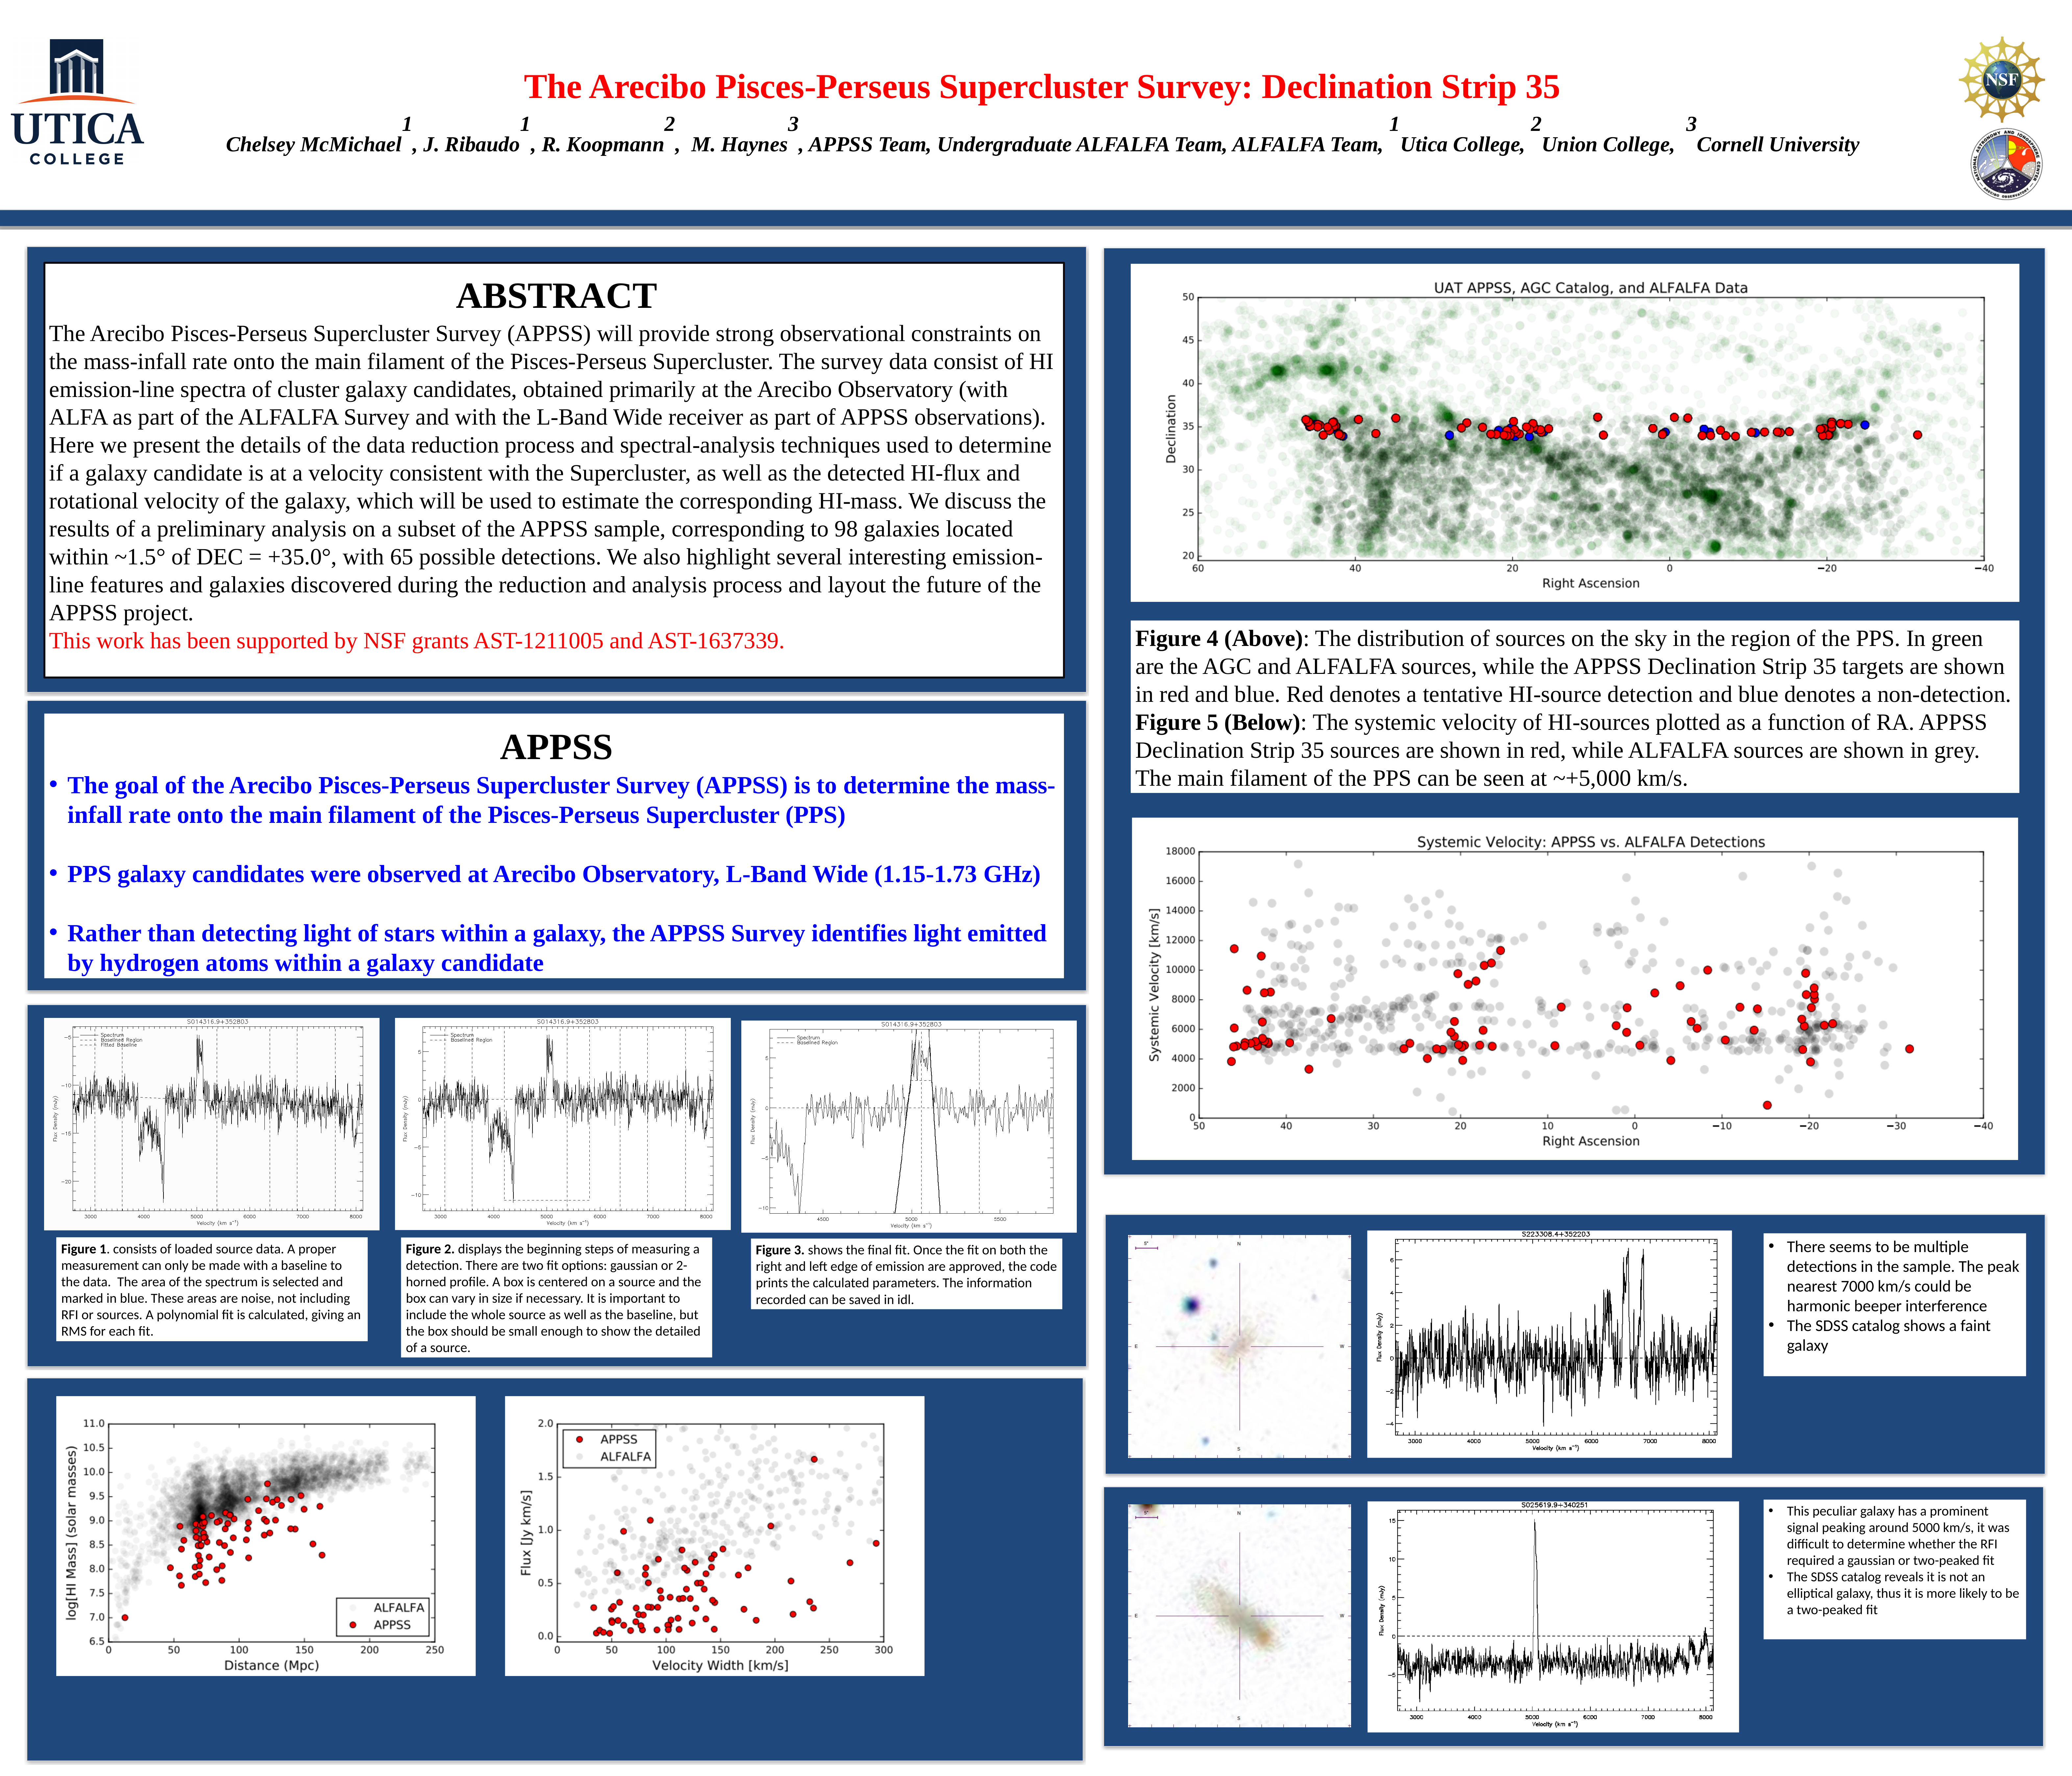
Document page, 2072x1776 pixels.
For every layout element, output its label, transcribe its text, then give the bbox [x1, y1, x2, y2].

text_box Figure 1. consists of loaded source data. A proper measurement can only be made with a baseline to the data. The area of the spectrum is selected and marked in blue. These areas are noise, not including RFI or sources. A polynomial fit is calculated, giving an RMS for each fit. [56, 1237, 368, 1341]
text_box APPSS [434, 720, 679, 814]
picture [1132, 818, 2018, 1160]
picture [741, 1020, 1077, 1233]
picture [56, 1396, 476, 1676]
text_box Figure 4 (Above): The distribution of sources on the sky in the region of the PPS. In green are the AGC and ALFALFA sources, while the APPSS Declination Strip 35 targets are shown in red and blue. Red denotes a tentative HI-source detection and blue denotes a non-detection. Figure 5 (Below): The systemic velocity of HI-sources plotted as a function of RA. APPSS Declination Strip 35 sources are shown in red, while ALFALFA sources are shown in grey. The main filament of the PPS can be seen at ~+5,000 km/s. [1131, 620, 2019, 793]
picture [1130, 264, 2020, 602]
picture [1128, 1235, 1351, 1458]
text_box [0, 210, 2072, 226]
text_box ABSTRACT [434, 268, 679, 362]
text_box Figure 3. shows the final fit. Once the fit on both the right and left edge of emission are approved, the code prints the calculated parameters. The information recorded can be saved in idl. [751, 1238, 1062, 1309]
picture [11, 37, 144, 165]
picture [1367, 1501, 1739, 1733]
picture [1968, 126, 2045, 202]
text_box The Arecibo Pisces-Perseus Supercluster Survey: Declination Strip 35 Chelsey McMichael1, J. Ribaudo1, R. Koopmann2, M. Haynes3, APPSS Team, Undergraduate ALFALFA Team, ALFALFA Team, 1Utica College, 2Union College, 3Cornell University [127, 20, 1959, 199]
text_box [27, 701, 1087, 991]
picture [395, 1018, 731, 1230]
text_box The Arecibo Pisces-Perseus Supercluster Survey (APPSS) will provide strong observational constraints on the mass-infall rate onto the main filament of the Pisces-Perseus Supercluster. The survey data consist of HI emission-line spectra of cluster galaxy candidates, obtained primarily at the Arecibo Observatory (with ALFA as part of the ALFALFA Survey and with the L-Band Wide receiver as part of APPSS observations). Here we present the details of the data reduction process and spectral-analysis techniques used to determine if a galaxy candidate is at a velocity consistent with the Supercluster, as well as the detected HI-flux and rotational velocity of the galaxy, which will be used to estimate the corresponding HI-mass. We discuss the results of a preliminary analysis on a subset of the APPSS sample, corresponding to 98 galaxies located within ~1.5° of DEC = +35.0°, with 65 possible detections. We also highlight several interesting emission-line features and galaxies discovered during the reduction and analysis process and layout the future of the APPSS project. This work has been supported by NSF grants AST-1211005 and AST-1637339. [44, 262, 1064, 678]
picture [1128, 1504, 1351, 1727]
text_box [1105, 1214, 2045, 1474]
text_box Figure 2. displays the beginning steps of measuring a detection. There are two fit options: gaussian or 2-horned profile. A box is centered on a source and the box can vary in size if necessary. It is important to include the whole source as well as the baseline, but the box should be small enough to show the detailed of a source. [401, 1237, 712, 1358]
text_box The goal of the Arecibo Pisces-Perseus Supercluster Survey (APPSS) is to determine the mass-infall rate onto the main filament of the Pisces-Perseus Supercluster (PPS) PPS galaxy candidates were observed at Arecibo Observatory, L-Band Wide (1.15-1.73 GHz) Rather than detecting light of stars within a galaxy, the APPSS Survey identifies light emitted by hydrogen atoms within a galaxy candidate [44, 713, 1064, 978]
picture [1959, 37, 2045, 123]
text_box There seems to be multiple detections in the sample. The peak nearest 7000 km/s could be harmonic beeper interference The SDSS catalog shows a faint galaxy [1764, 1233, 2026, 1376]
picture [505, 1396, 925, 1676]
text_box [27, 1005, 1087, 1367]
text_box [27, 246, 1087, 693]
text_box [1103, 1487, 2044, 1747]
picture [1367, 1230, 1733, 1458]
picture [44, 1018, 380, 1230]
text_box This peculiar galaxy has a prominent signal peaking around 5000 km/s, it was difficult to determine whether the RFI required a gaussian or two-peaked fit The SDSS catalog reveals it is not an elliptical galaxy, thus it is more likely to be a two-peaked fit [1764, 1499, 2026, 1640]
text_box [1103, 248, 2045, 1175]
text_box [27, 1378, 1083, 1761]
